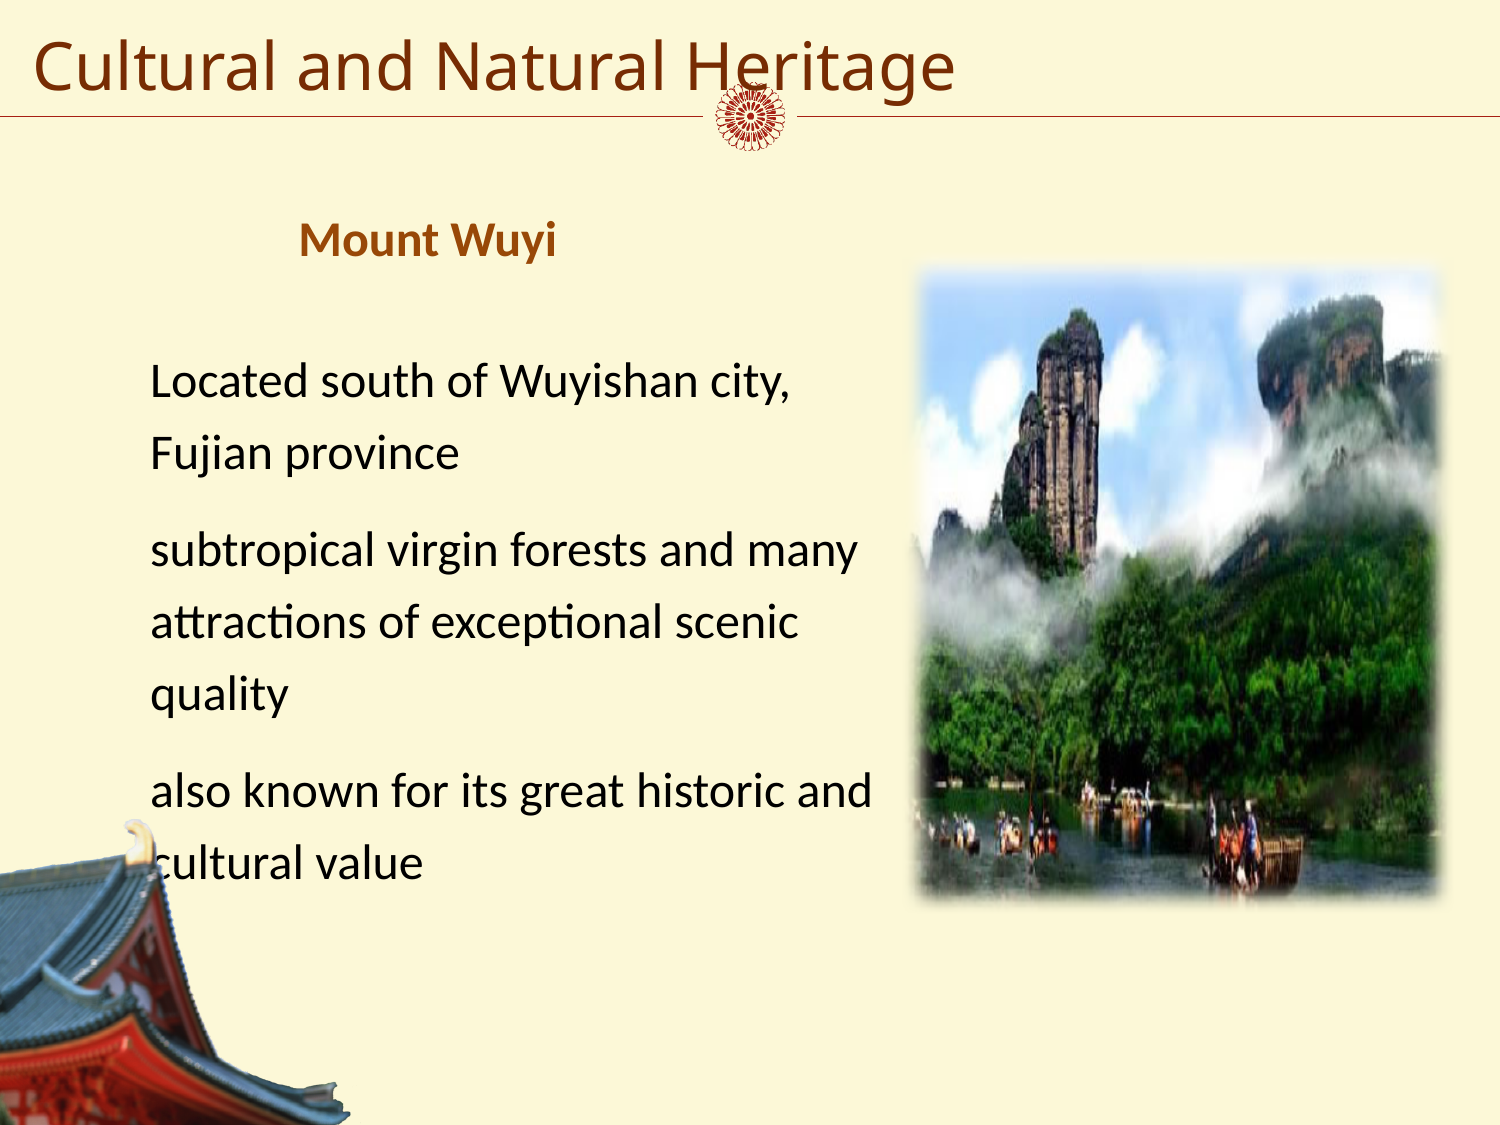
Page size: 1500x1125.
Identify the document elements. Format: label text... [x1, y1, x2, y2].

text_box Cultural and Natural Heritage [0, 0, 1008, 111]
picture [0, 801, 361, 1125]
picture [715, 111, 785, 151]
picture [902, 245, 1454, 915]
text_box Mount Wuyi [70, 199, 786, 293]
list Located south of Wuyishan city, Fujian province subtropical virgin forests and many attractions of exceptional scenic quality also known for its great historic and cultural value [70, 328, 897, 719]
